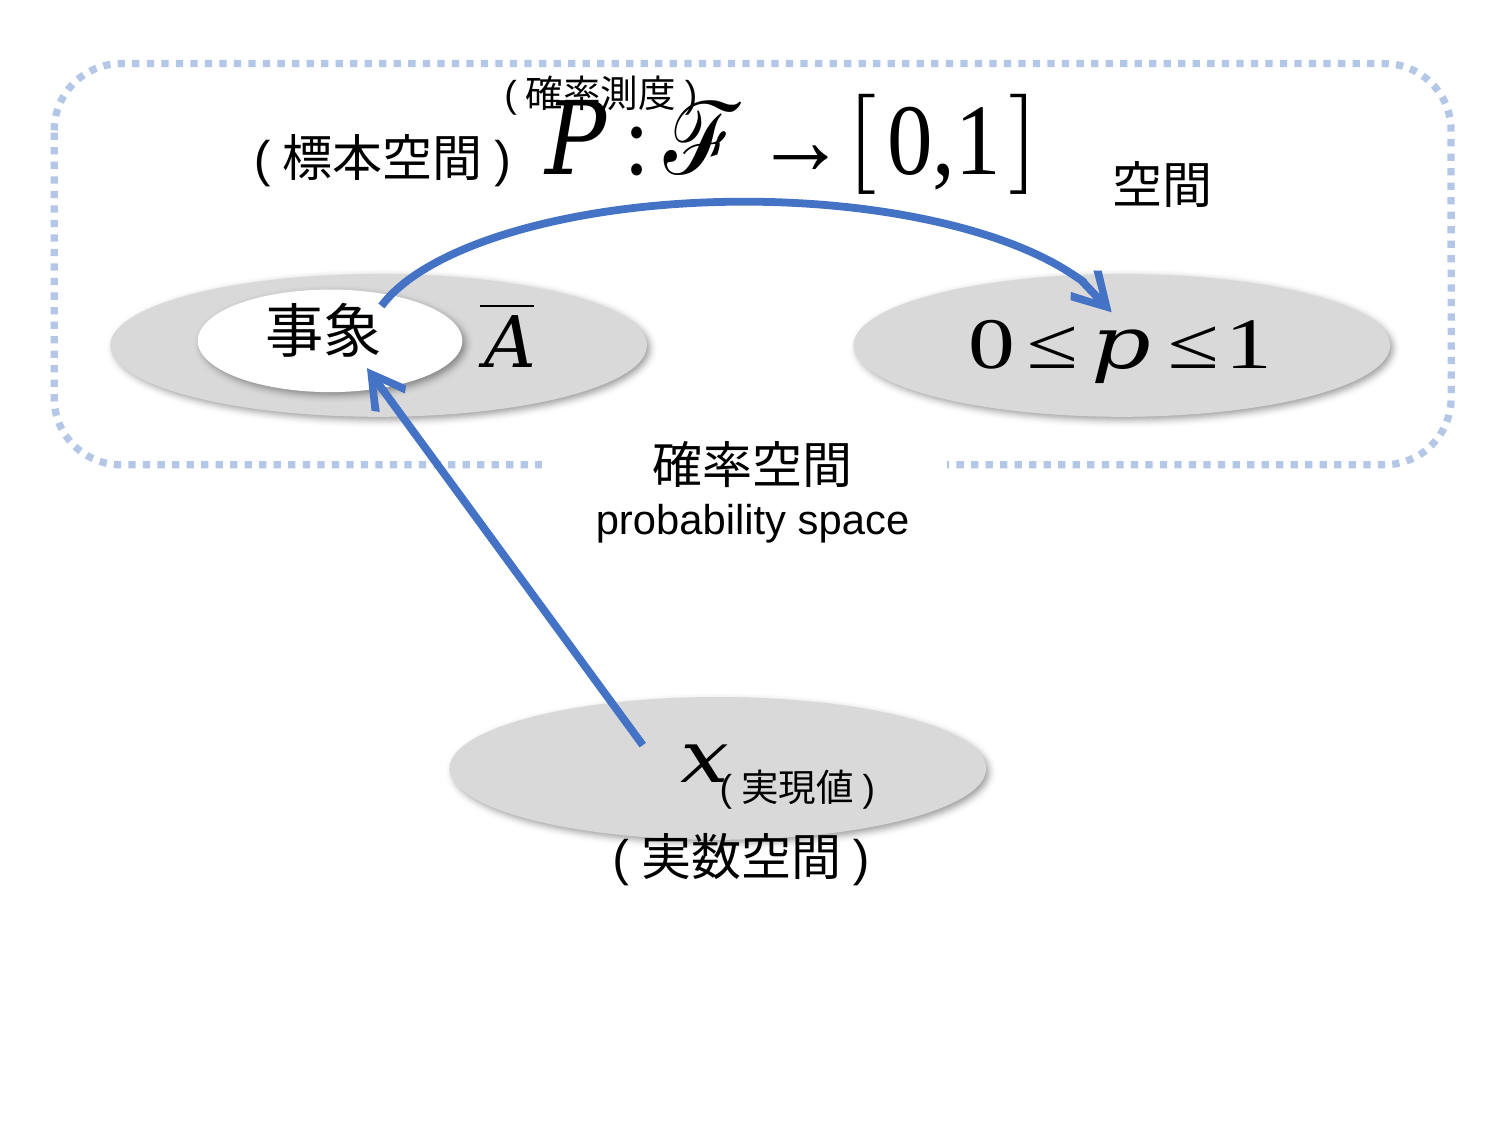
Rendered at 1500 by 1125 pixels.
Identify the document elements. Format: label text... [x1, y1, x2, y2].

text_box (確率測度) [489, 63, 713, 123]
text_box [643, 425, 948, 495]
text_box [852, 272, 1392, 418]
text_box [381, 201, 1112, 346]
text_box (実現値) [704, 757, 890, 817]
text_box [53, 62, 1453, 466]
text_box [448, 695, 988, 841]
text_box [366, 368, 643, 746]
